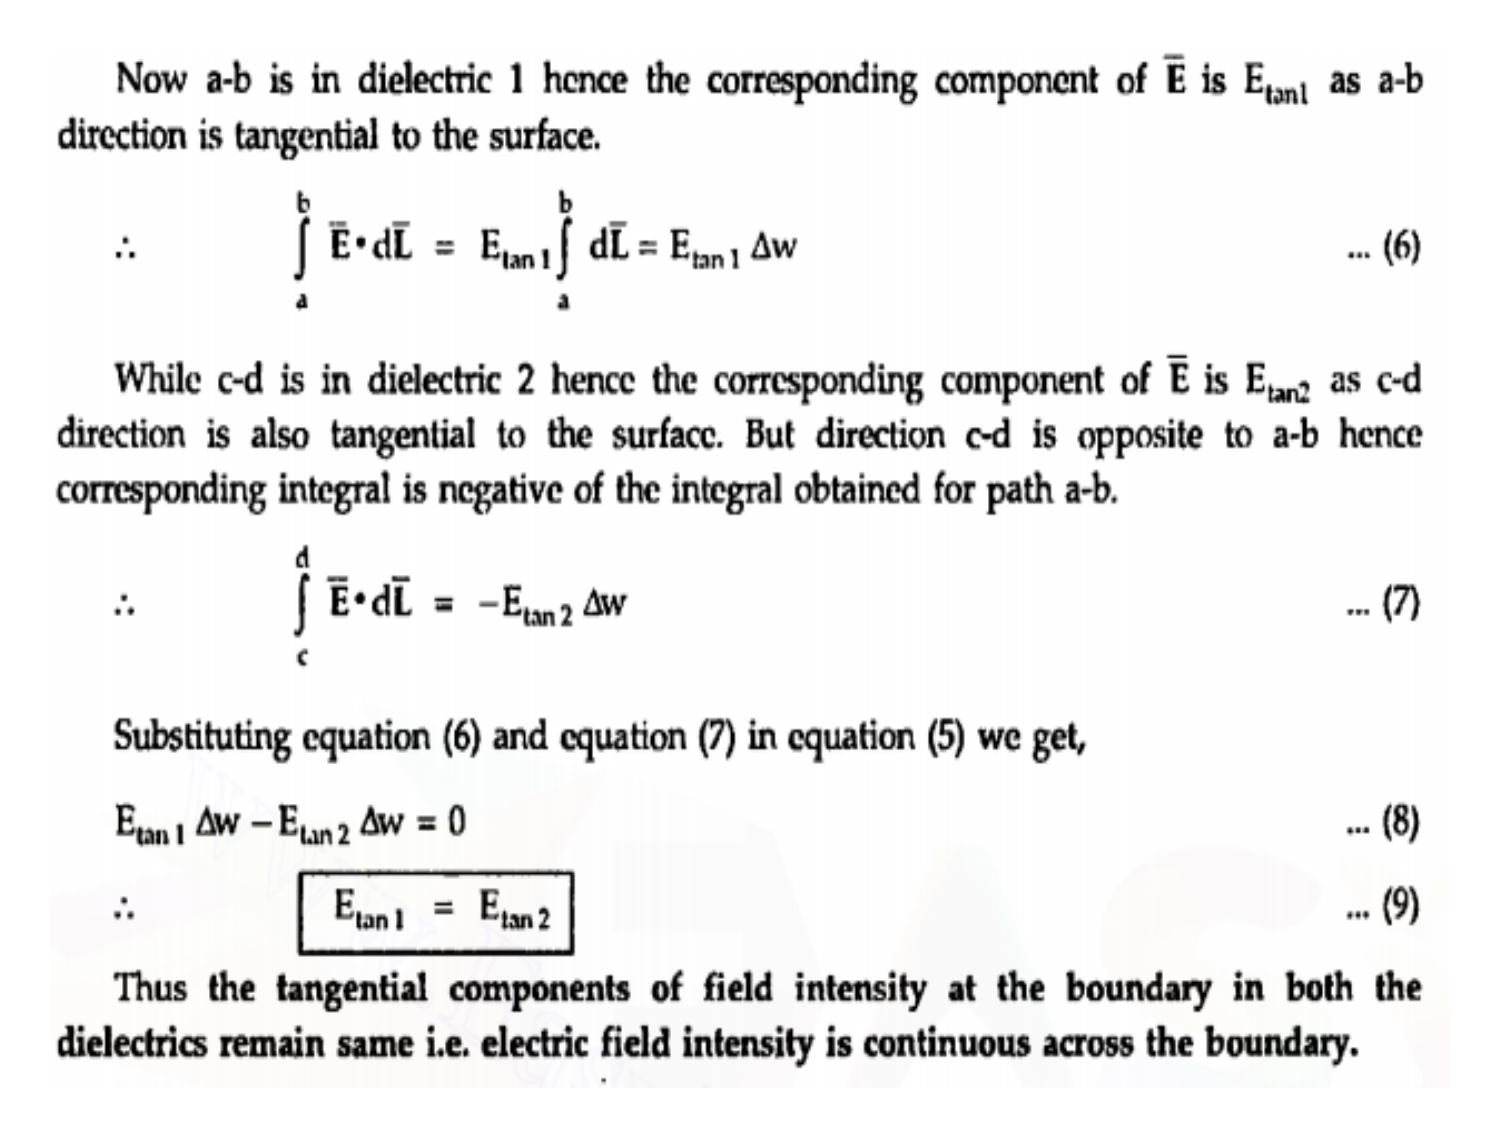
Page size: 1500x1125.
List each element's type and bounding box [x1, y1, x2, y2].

list [49, 49, 1451, 1088]
